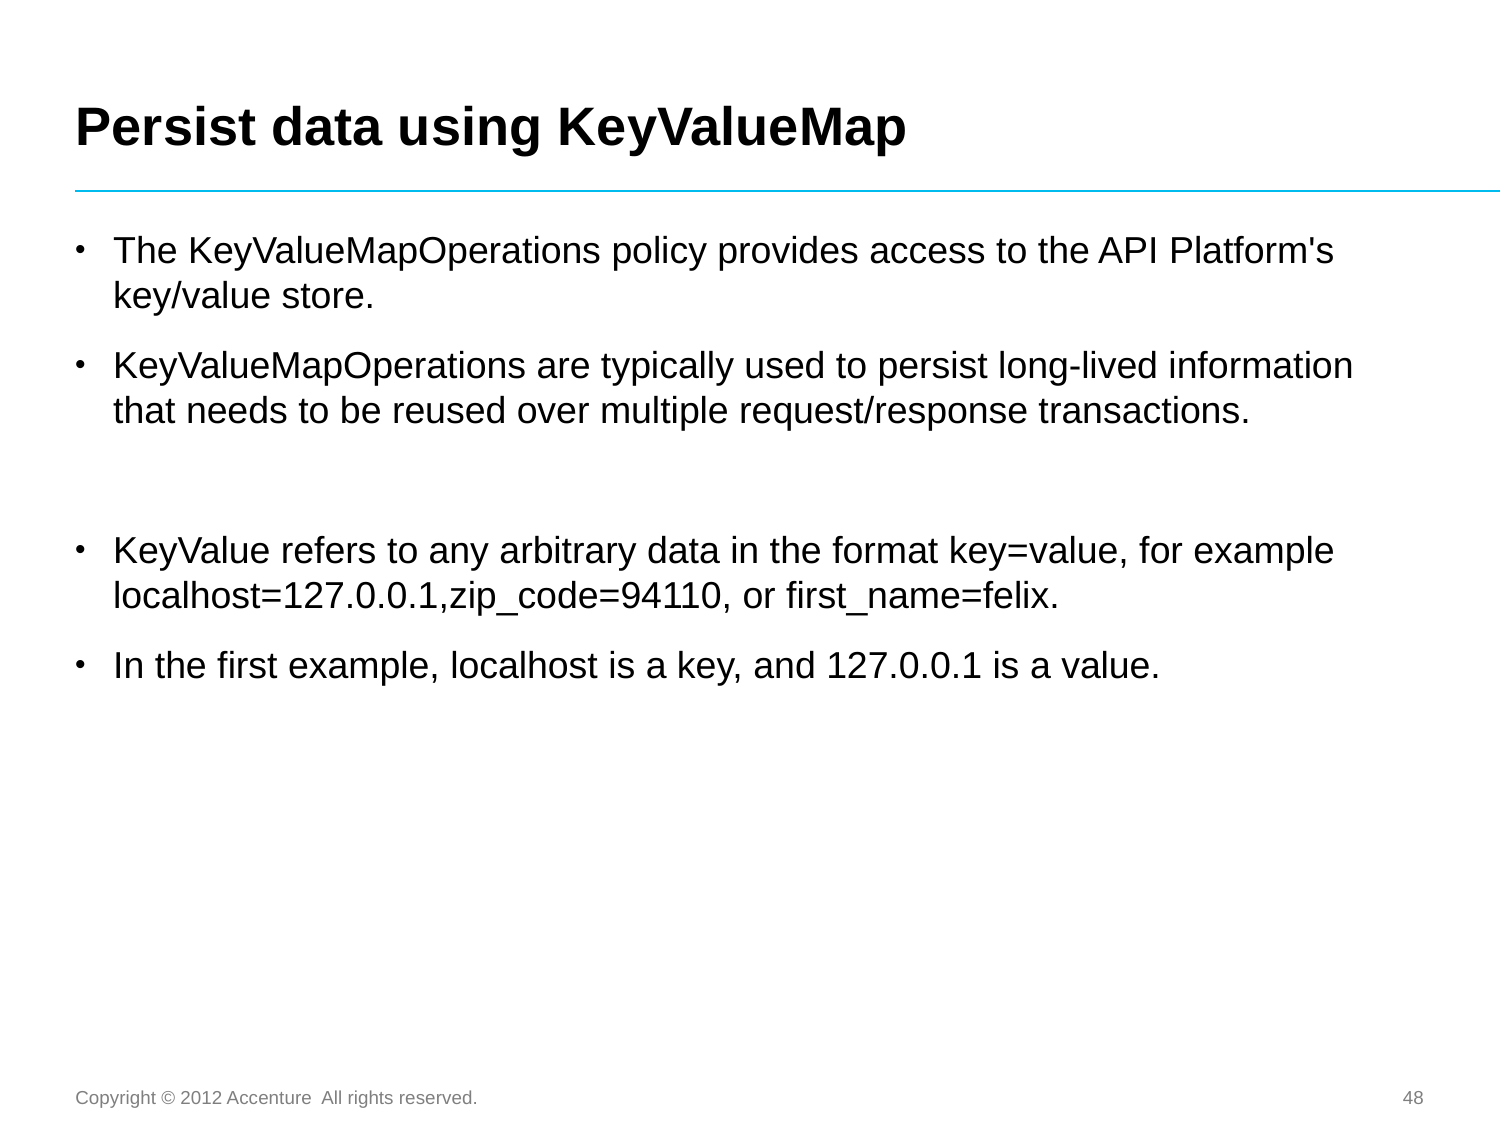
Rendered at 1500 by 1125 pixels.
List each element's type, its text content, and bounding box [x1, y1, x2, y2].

list The KeyValueMapOperations policy provides access to the API Platform's key/value store. KeyValueMapOperations are typically used to persist long-lived information that needs to be reused over multiple request/response transactions. KeyValue refers to any arbitrary data in the format key=value, for example localhost=127.0.0.1,zip_code=94110, or first_name=felix. In the first example, localhost is a key, and 127.0.0.1 is a value. [75, 226, 1425, 1018]
title Persist data using KeyValueMap [75, 27, 1422, 157]
